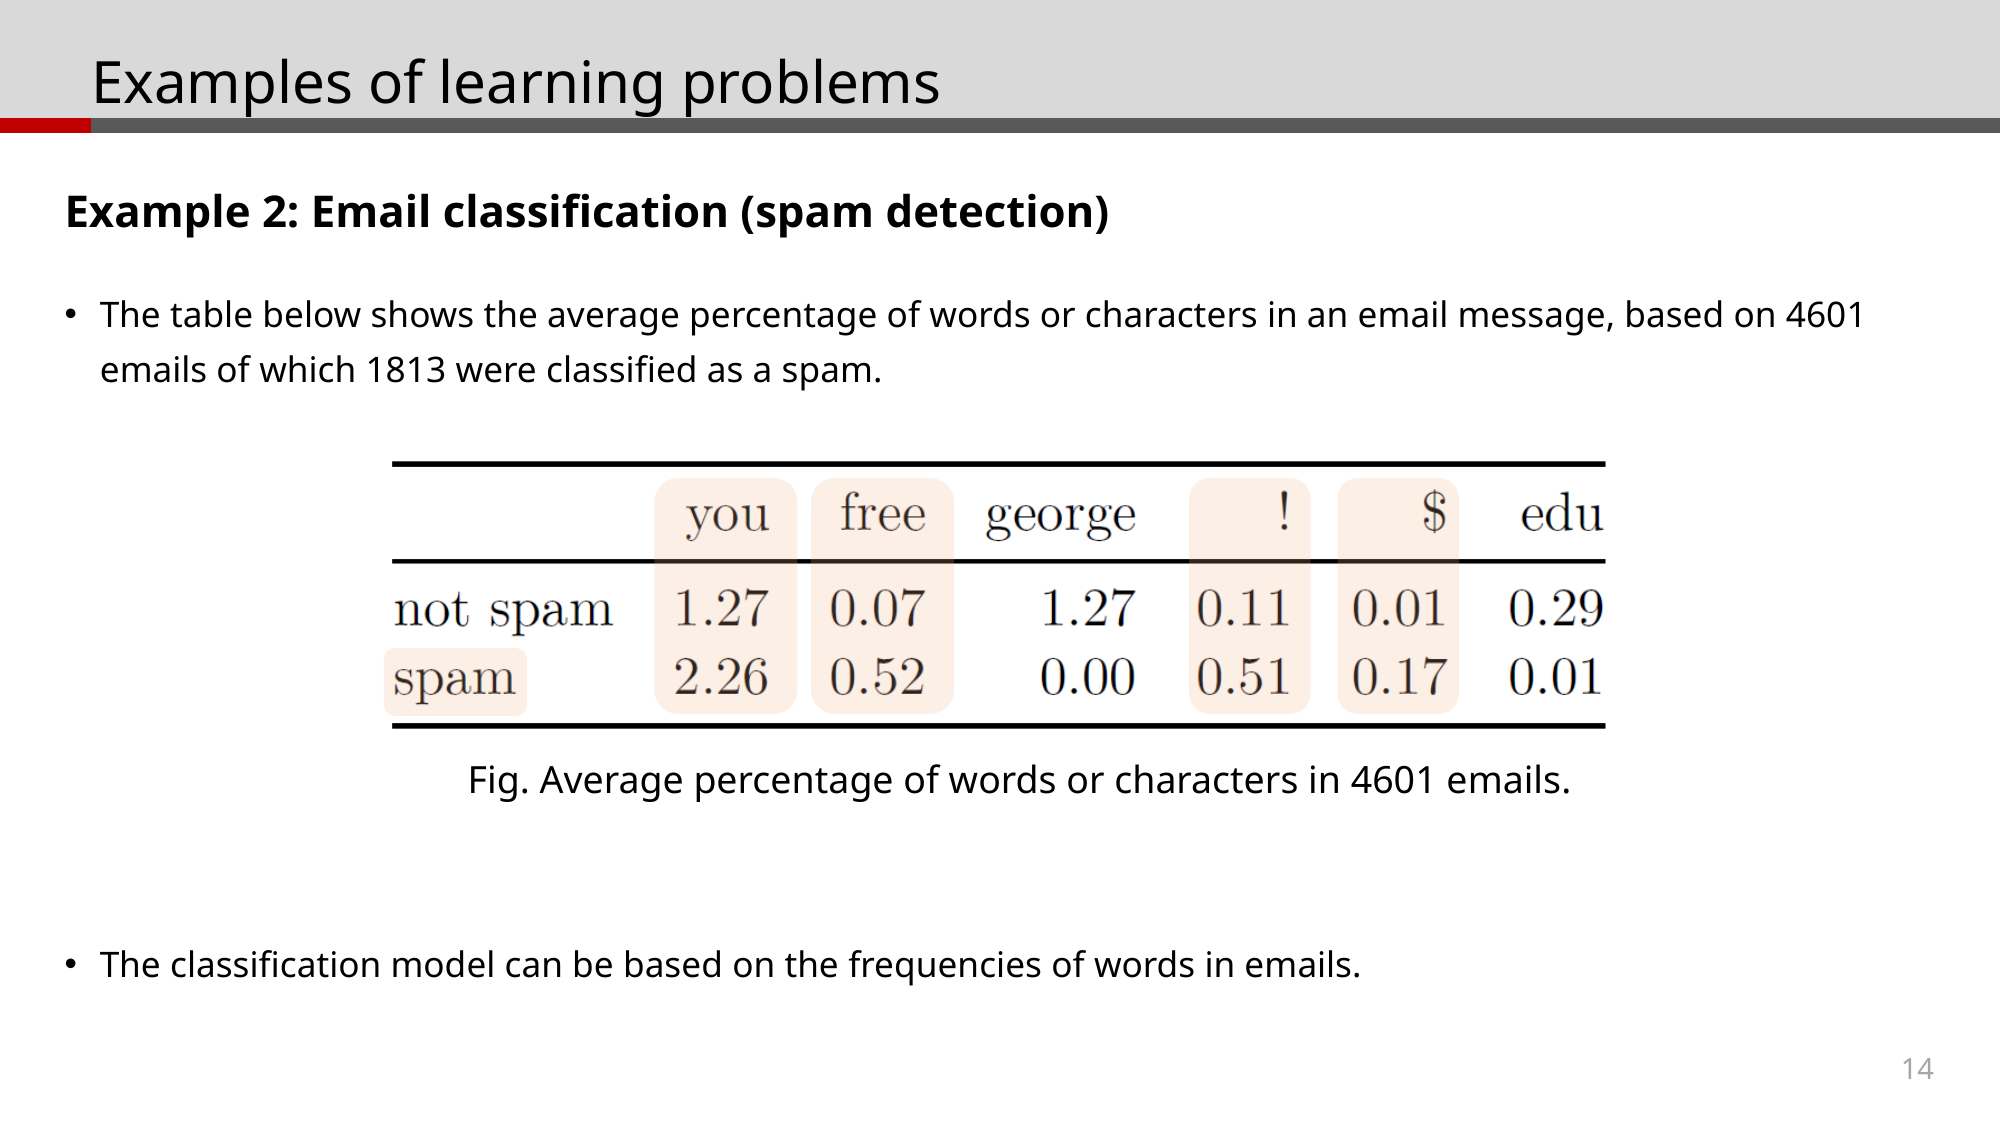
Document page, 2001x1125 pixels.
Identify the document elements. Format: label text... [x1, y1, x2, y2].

slide_number 14 [1618, 1042, 1949, 1103]
picture [381, 458, 1619, 731]
text_box Fig. Average percentage of words or characters in 4601 emails. [382, 749, 1658, 809]
title Examples of learning problems [91, 0, 1949, 115]
list The table below shows the average percentage of words or characters in an email message, based on 4601 emails of which 1813 were classified as a spam. The classification model can be based on the frequencies of words in emails. [49, 271, 1949, 1000]
list Example 2: Email classification (spam detection) [49, 181, 1949, 242]
